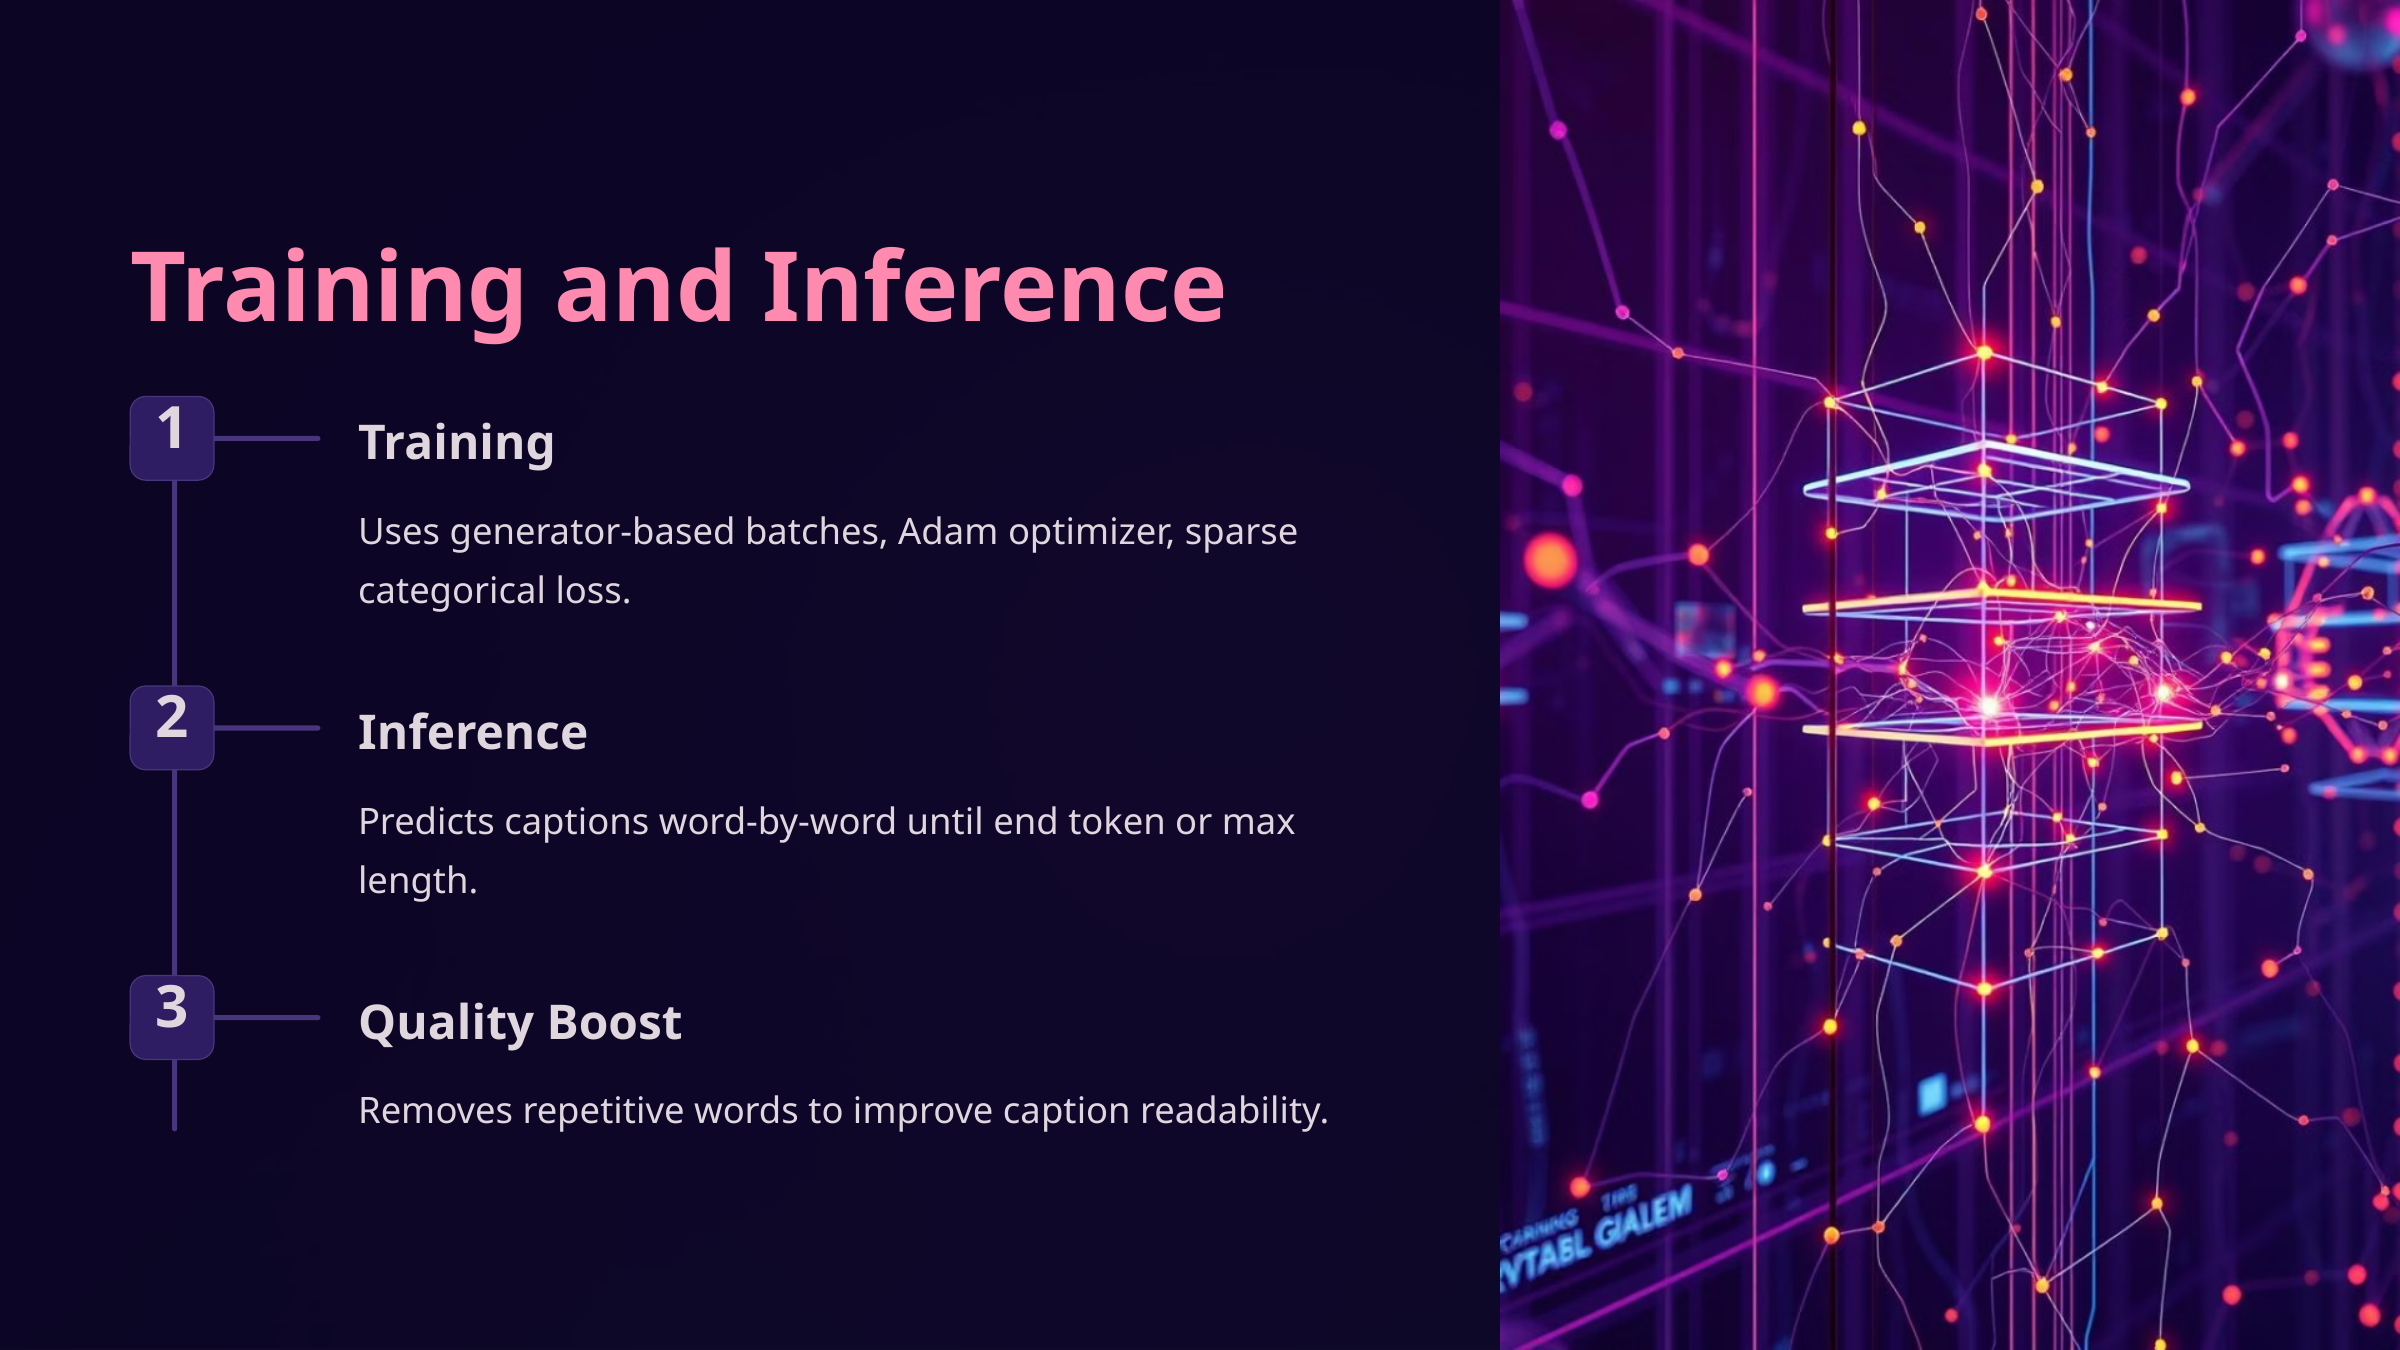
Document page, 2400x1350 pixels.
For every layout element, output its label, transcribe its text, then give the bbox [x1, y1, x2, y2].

text_box [214, 1015, 321, 1021]
text_box [172, 1060, 178, 1132]
text_box 2 [142, 691, 202, 765]
text_box [130, 685, 214, 770]
text_box 1 [142, 401, 202, 475]
text_box [172, 770, 178, 975]
text_box Training and Inference [130, 218, 1167, 341]
text_box Predicts captions word-by-word until end token or max length. [358, 782, 1370, 902]
text_box Uses generator-based batches, Adam optimizer, sparse categorical loss. [358, 492, 1370, 612]
text_box Quality Boost [358, 988, 847, 1050]
text_box Training [358, 409, 847, 471]
text_box Removes repetitive words to improve caption readability. [358, 1071, 1370, 1132]
text_box [130, 975, 214, 1060]
text_box [172, 481, 178, 686]
text_box [214, 725, 321, 731]
text_box [214, 435, 321, 441]
text_box [130, 396, 214, 481]
picture [1499, 0, 2400, 1350]
text_box 3 [142, 980, 202, 1055]
text_box Inference [358, 698, 847, 760]
